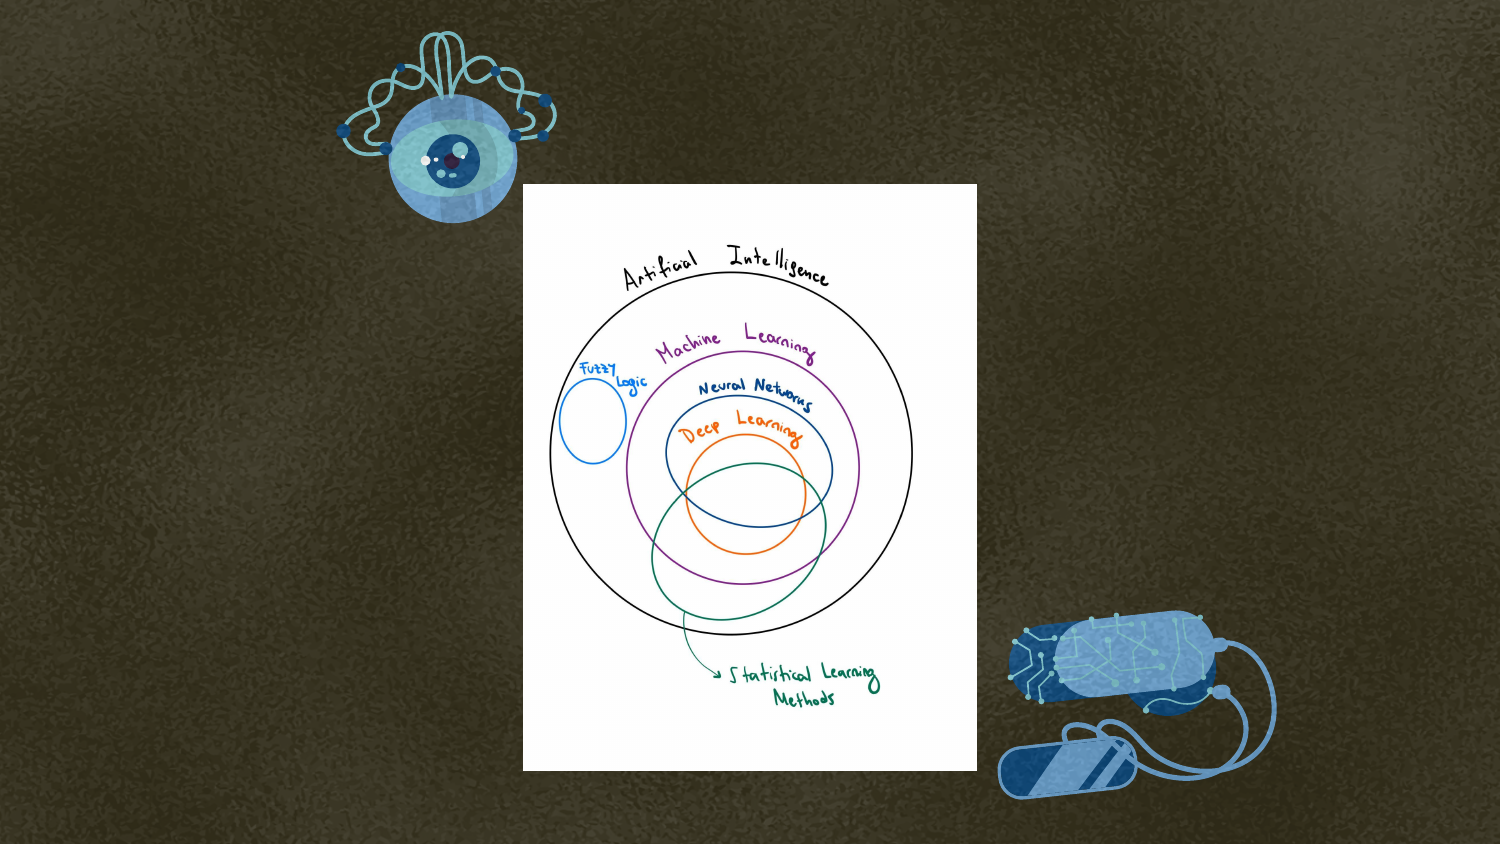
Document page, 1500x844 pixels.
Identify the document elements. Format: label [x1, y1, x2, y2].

picture [522, 184, 978, 771]
